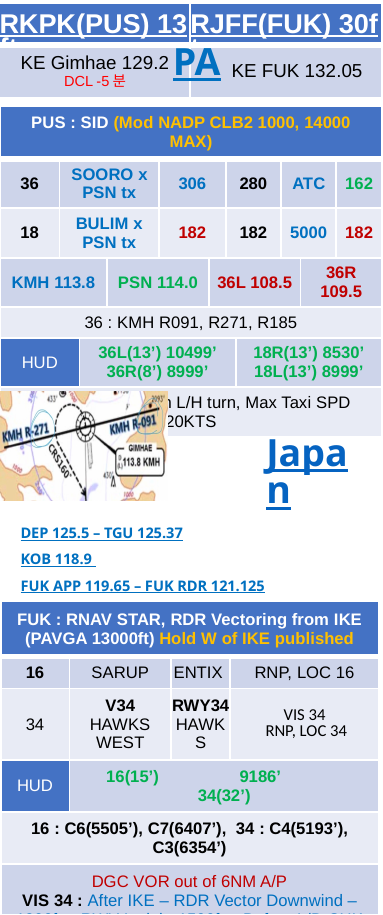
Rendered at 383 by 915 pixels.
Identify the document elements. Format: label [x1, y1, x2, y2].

table_cell [231, 659, 378, 688]
table_cell [1, 308, 381, 337]
table_header [0, 4, 189, 42]
table_cell [337, 209, 381, 257]
table_cell [70, 761, 378, 811]
table_cell [2, 813, 378, 863]
table_cell [227, 209, 280, 257]
picture [0, 391, 168, 501]
table_header [1, 107, 381, 156]
table_cell [0, 48, 189, 97]
table_cell [337, 162, 381, 207]
table_cell [160, 209, 225, 257]
table_cell [282, 162, 335, 207]
table_cell [1, 209, 59, 257]
table_cell [210, 259, 300, 306]
text_box [143, 37, 250, 89]
table_cell [231, 689, 378, 759]
table_cell [60, 209, 158, 257]
table_cell [80, 339, 235, 386]
table_cell [1, 339, 79, 386]
table_cell [227, 162, 280, 207]
table_cell [282, 209, 335, 257]
table_cell [1, 259, 106, 306]
table_cell [172, 689, 229, 759]
table_cell [2, 761, 69, 811]
table_cell [1, 162, 59, 207]
text_box [266, 429, 372, 481]
table_cell [160, 162, 225, 207]
table_cell [172, 659, 229, 688]
table_cell [2, 865, 378, 914]
table_cell [2, 689, 69, 759]
table_cell [70, 689, 170, 759]
table_cell [108, 259, 208, 306]
table_header [2, 602, 378, 654]
table_header [191, 4, 381, 42]
text_box [5, 518, 280, 600]
table_cell [301, 259, 381, 306]
table_cell [60, 162, 158, 207]
table_cell [191, 48, 381, 97]
table_cell [70, 659, 170, 688]
table_cell [2, 659, 69, 688]
table_cell [237, 339, 381, 386]
table_cell [1, 388, 381, 436]
